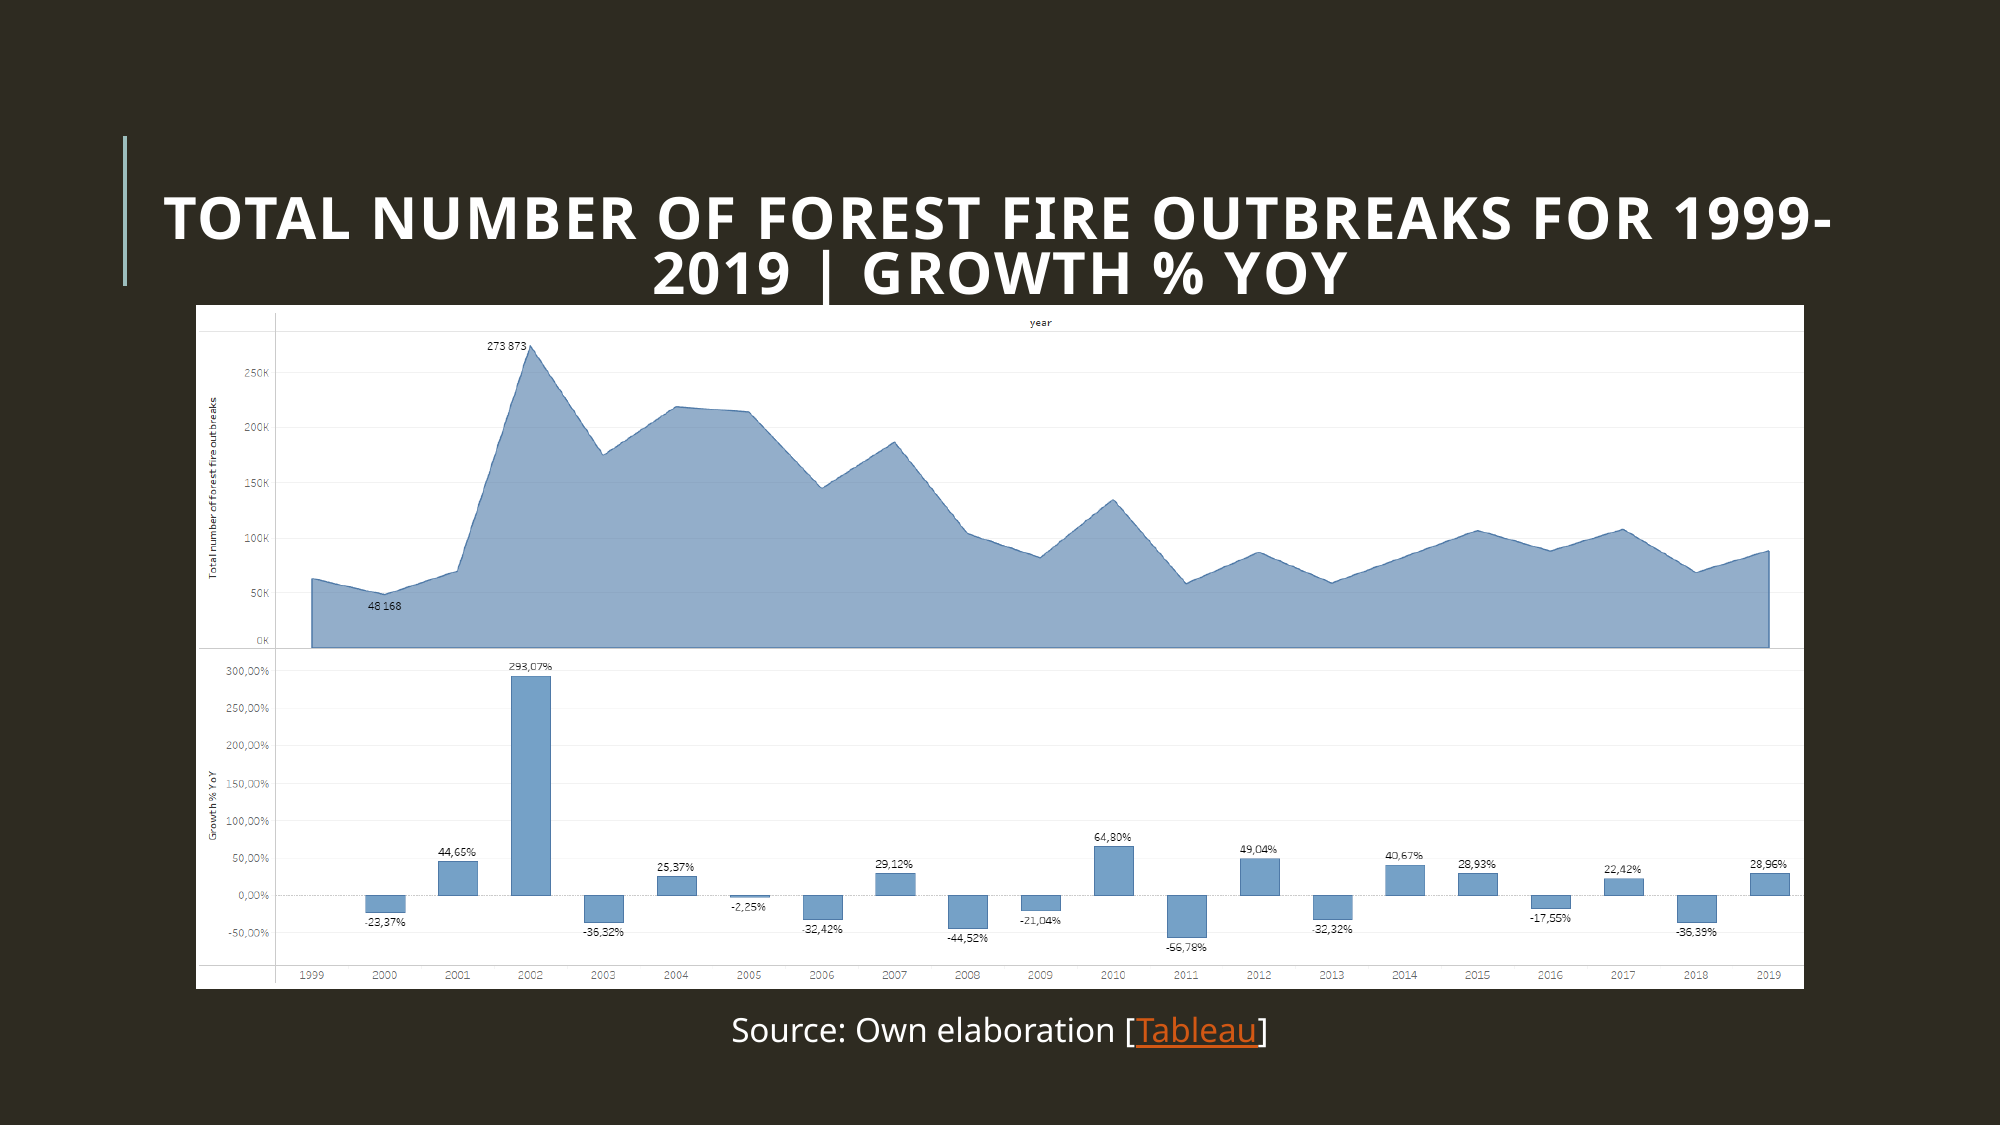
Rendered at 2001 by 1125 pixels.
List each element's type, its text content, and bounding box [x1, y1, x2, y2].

picture [196, 304, 1804, 990]
text_box Source: Own elaboration [Tableau] [137, 1001, 1863, 1062]
title Total number of forest fire outbreaks for 1999-2019 | growth % YoY [137, 150, 1863, 350]
